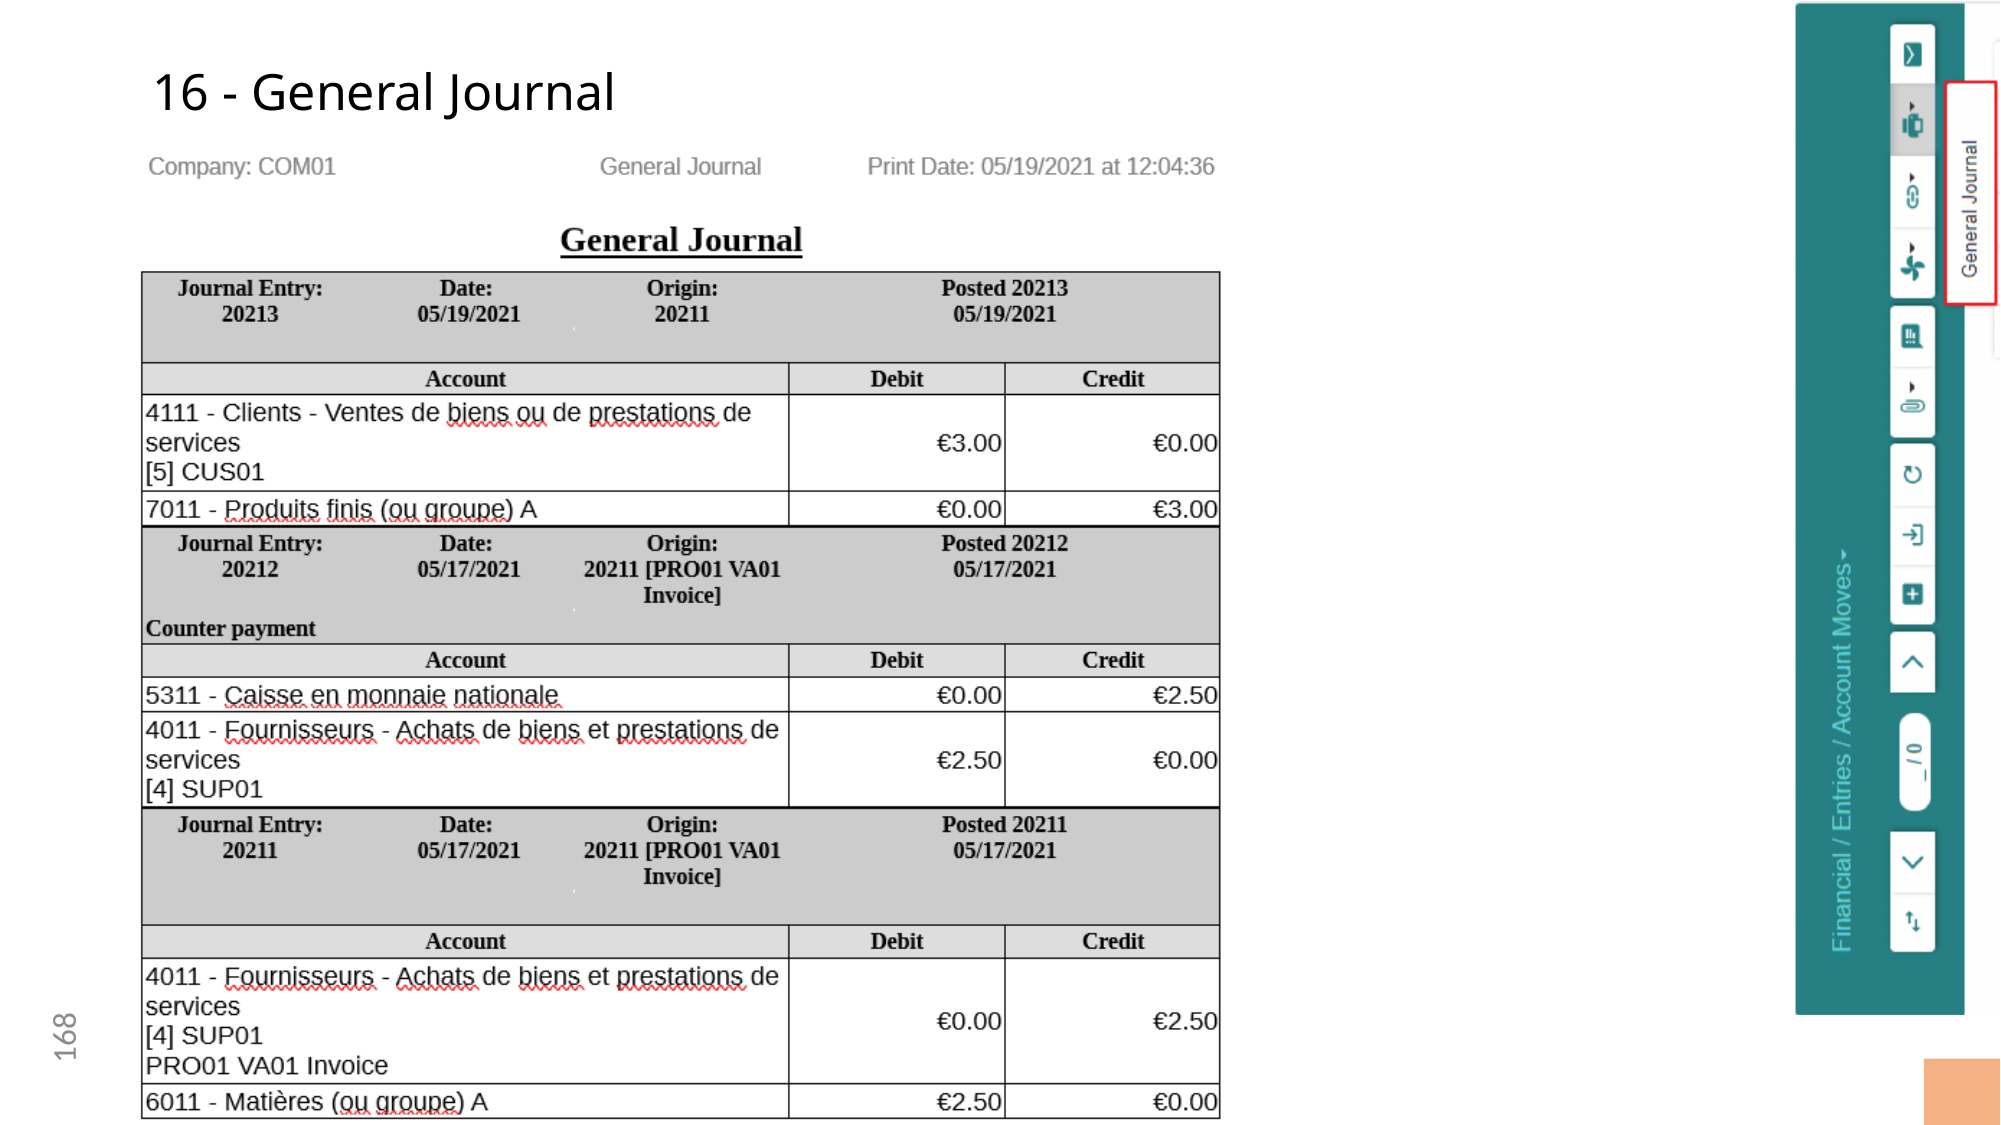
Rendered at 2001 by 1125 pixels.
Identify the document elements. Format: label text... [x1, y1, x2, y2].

text_box [1923, 1058, 2000, 1125]
picture [1390, 1, 2000, 1014]
picture [137, 146, 1225, 1125]
slide_number 168 [32, 969, 93, 1108]
title 16 - General Journal [137, 59, 1795, 136]
